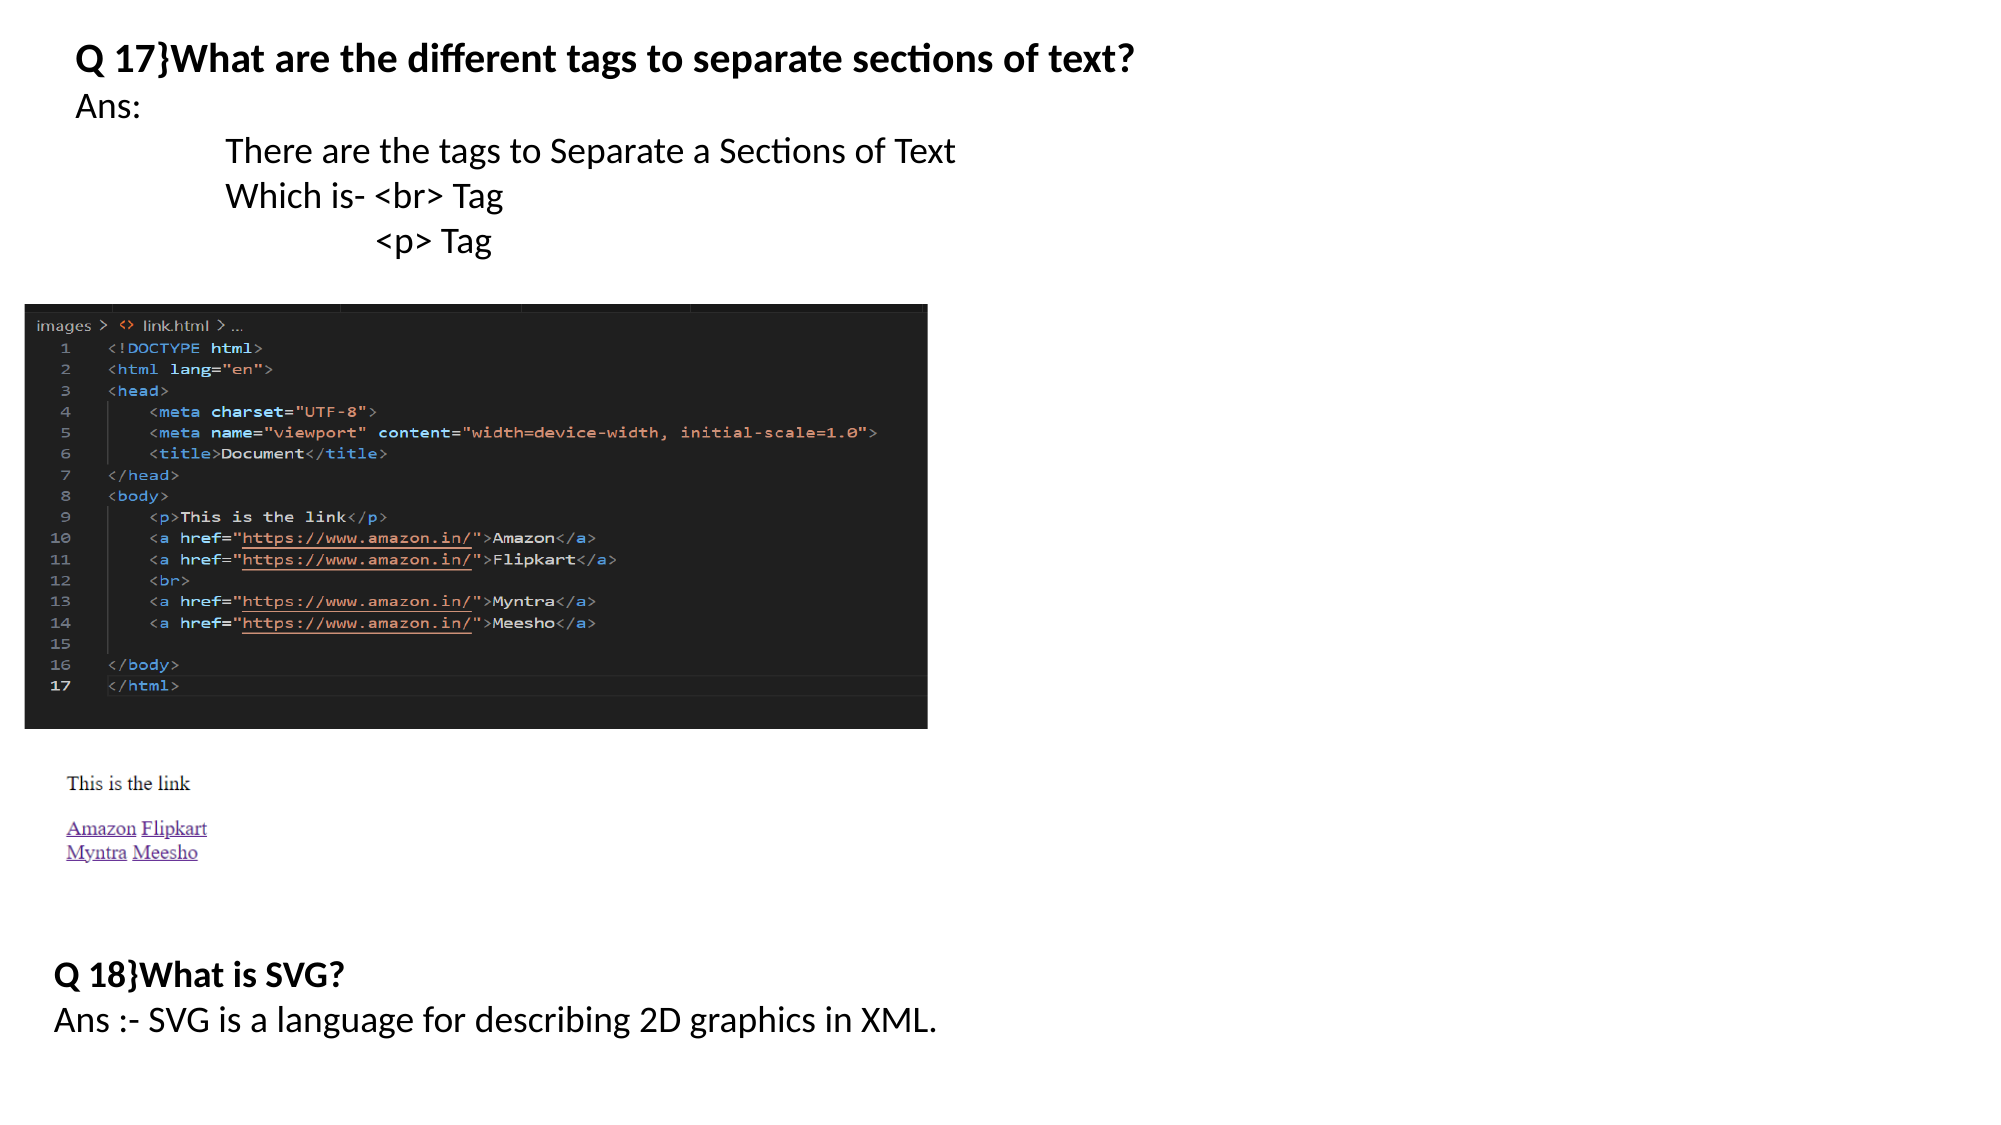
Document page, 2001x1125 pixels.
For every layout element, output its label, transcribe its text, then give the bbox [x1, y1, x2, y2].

text_box Q 17}What are the different tags to separate sections of text? Ans: There are the tags to Separate a Sections of Text Which is- <br> Tag <p> Tag [60, 23, 1934, 268]
text_box Q 18}What is SVG? Ans :- SVG is a language for describing 2D graphics in XML. [39, 942, 1040, 1048]
picture [24, 304, 928, 729]
picture [56, 765, 631, 988]
